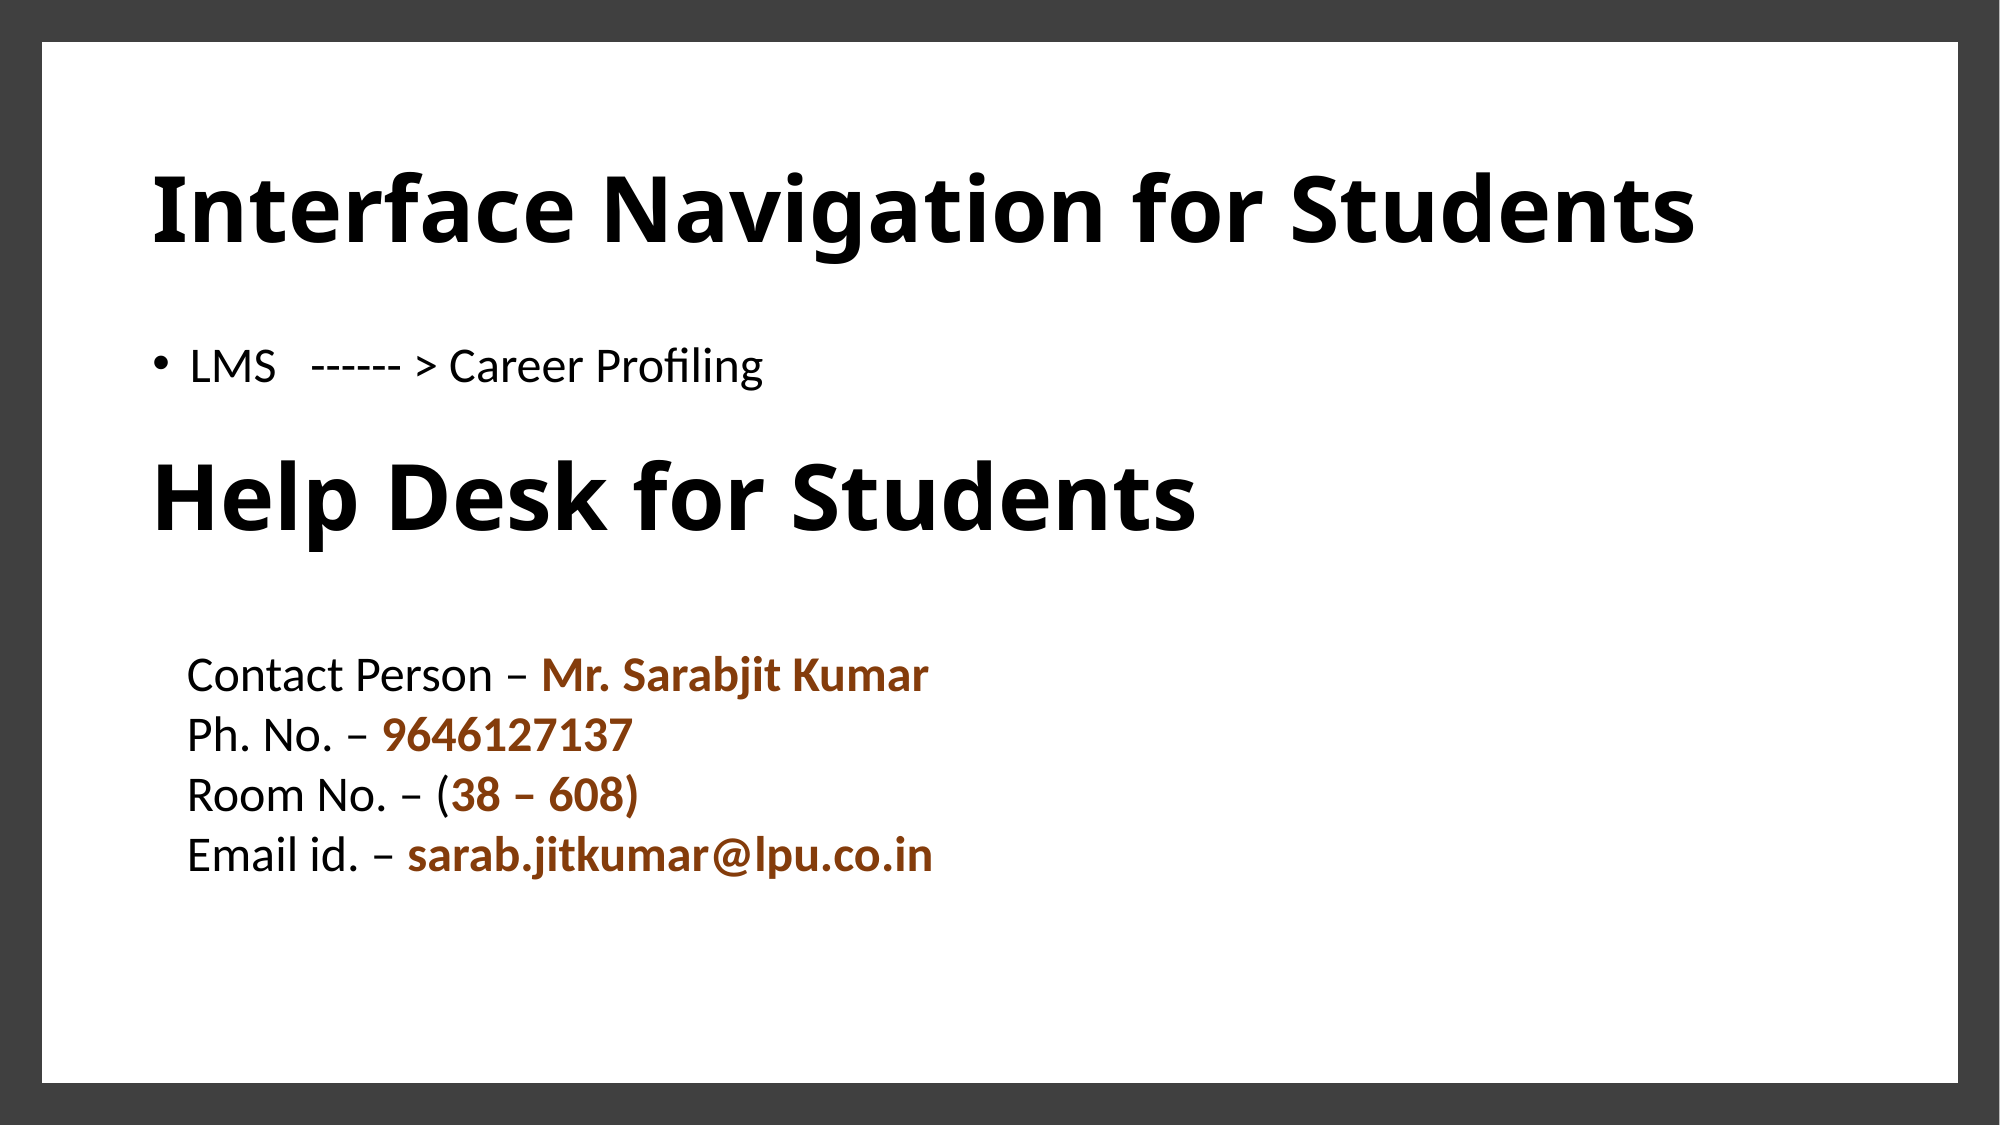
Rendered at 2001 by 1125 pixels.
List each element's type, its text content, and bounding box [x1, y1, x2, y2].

list LMS ------ > Career Profiling [137, 295, 1863, 1046]
title Interface Navigation for Students [137, 103, 1863, 295]
text_box Contact Person – Mr. Sarabjit Kumar Ph. No. – 9646127137 Room No. – (38 – 608) Email id. – sarab.jitkumar@lpu.co.in [172, 634, 1192, 890]
text_box [52, 51, 1948, 1073]
text_box Help Desk for Students [135, 391, 1861, 610]
text_box [0, 0, 2000, 1125]
